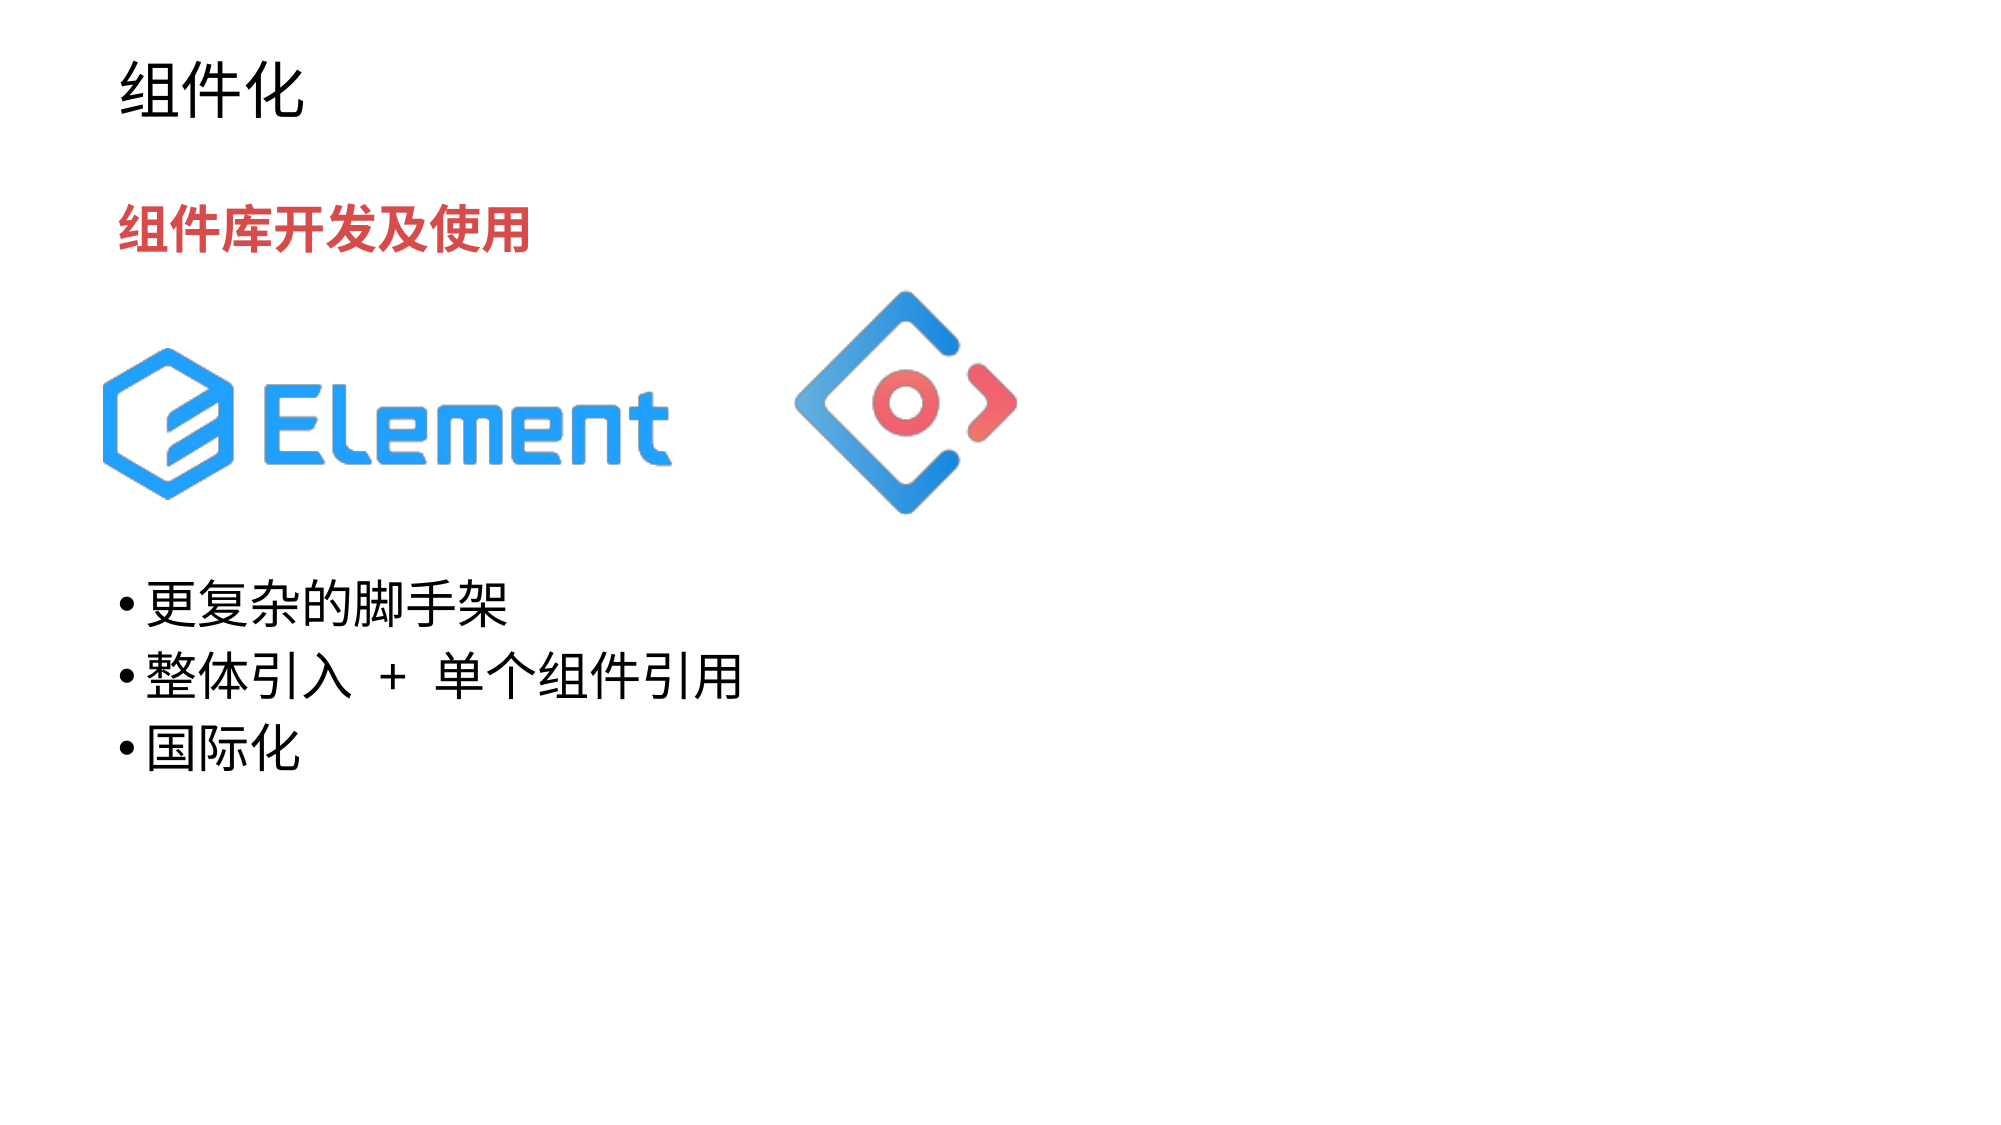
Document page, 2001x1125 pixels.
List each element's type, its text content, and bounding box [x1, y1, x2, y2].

text_box 组件化 [103, 44, 1397, 132]
picture [749, 247, 1063, 560]
text_box 组件库开发及使用 [103, 188, 722, 266]
text_box 更复杂的脚手架 整体引入 + 单个组件引用 国际化 [103, 571, 1828, 1002]
picture [103, 348, 674, 500]
